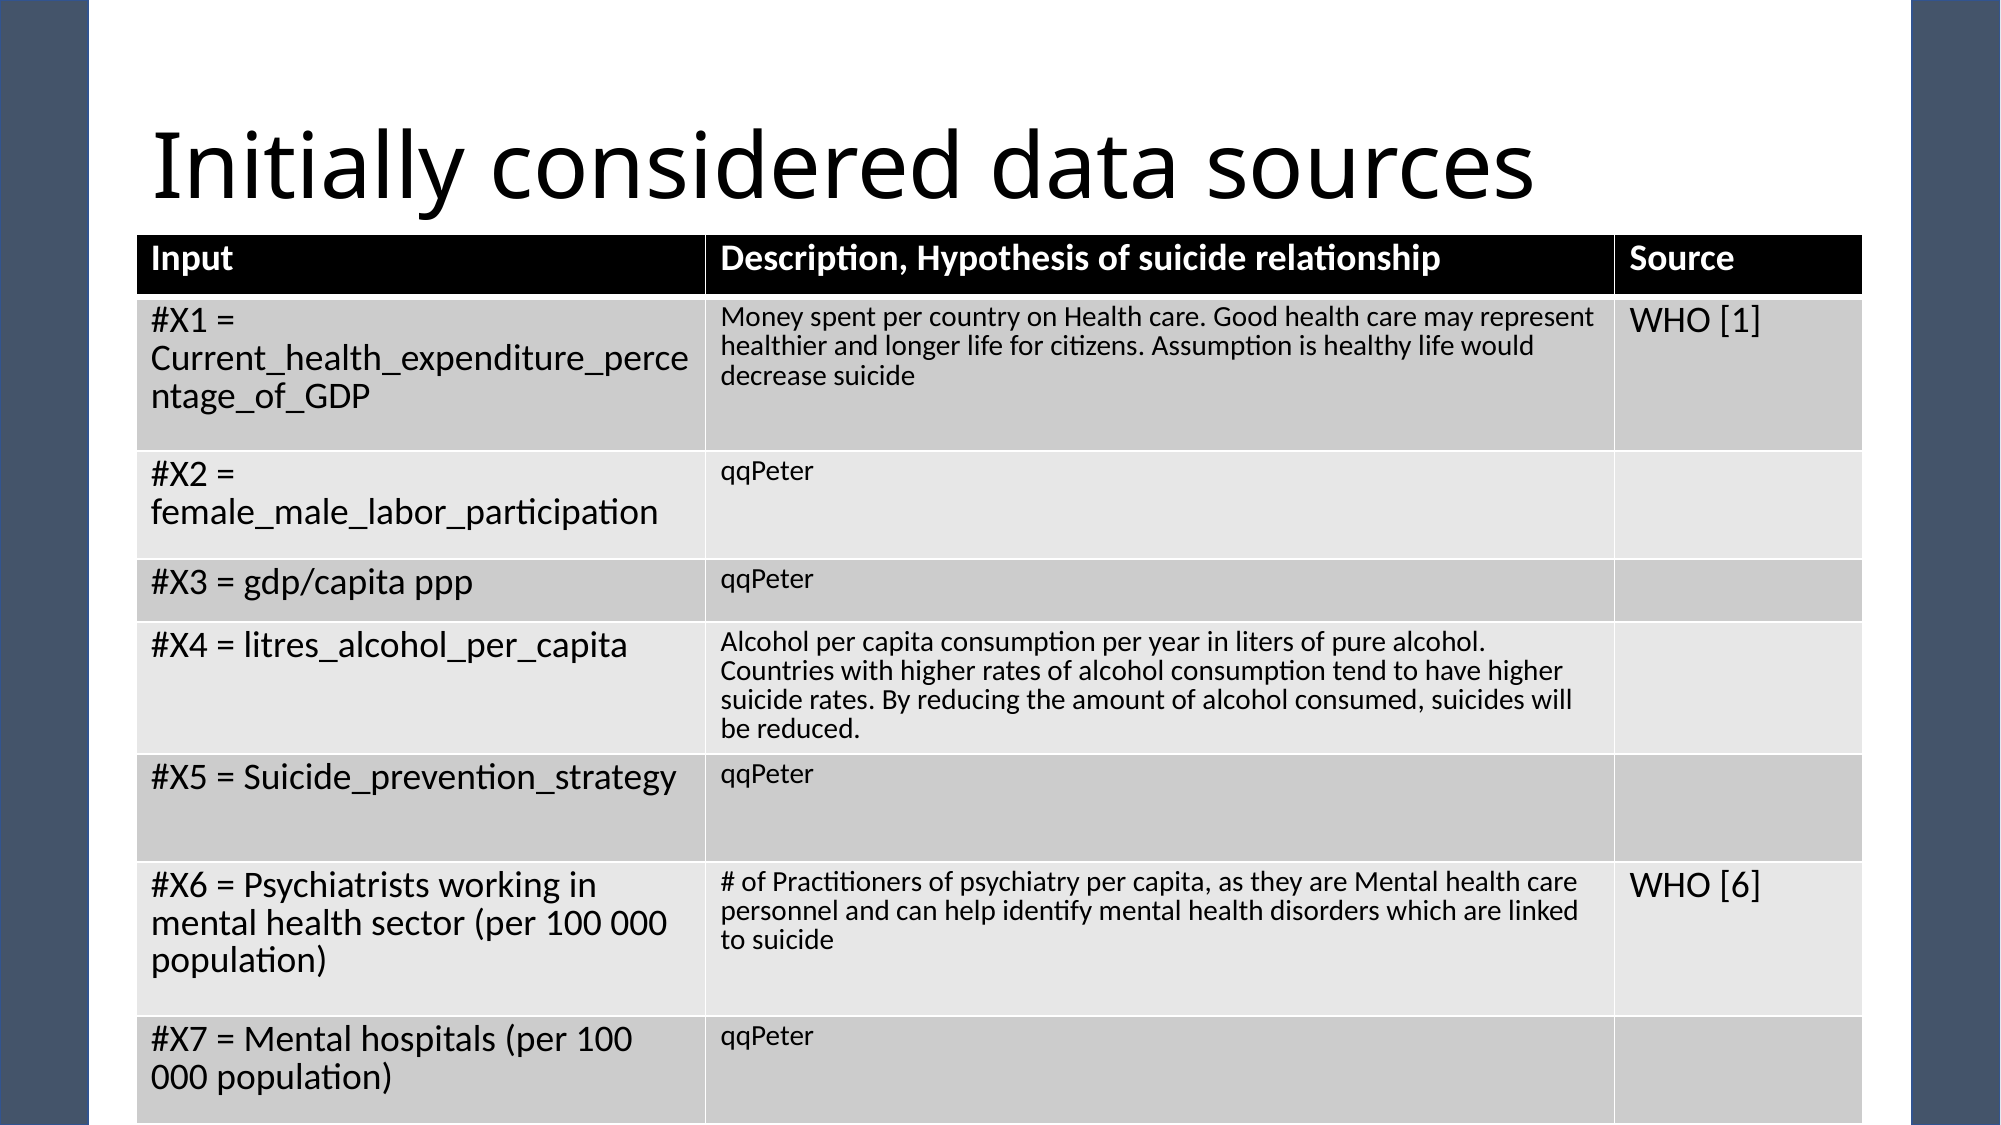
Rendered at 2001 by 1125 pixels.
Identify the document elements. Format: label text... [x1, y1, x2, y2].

table_cell [1615, 560, 1862, 621]
table_cell WHO [1] [1615, 300, 1862, 450]
table_cell [1615, 1017, 1862, 1123]
table_cell WHO [6] [1615, 863, 1862, 1015]
table_cell [1615, 452, 1862, 558]
table_header Input [137, 235, 705, 294]
title Initially considered data sources [137, 59, 1863, 234]
table_header Source [1615, 235, 1862, 294]
table_cell [1615, 755, 1862, 861]
table_cell qqPeter [706, 452, 1614, 558]
table_header Description, Hypothesis of suicide relationship [706, 235, 1614, 294]
table_cell # of Practitioners of psychiatry per capita, as they are Mental health care personnel and can help identify mental health disorders which are linked to suicide [706, 863, 1614, 1015]
table_cell #X4 = litres_alcohol_per_capita [137, 623, 705, 753]
table_cell Alcohol per capita consumption per year in liters of pure alcohol. Countries with higher rates of alcohol consumption tend to have higher suicide rates. By reducing the amount of alcohol consumed, suicides will be reduced. [706, 623, 1614, 753]
table_cell Money spent per country on Health care. Good health care may represent healthier and longer life for citizens. Assumption is healthy life would decrease suicide [706, 300, 1614, 450]
table_cell qqPeter [706, 560, 1614, 621]
table_cell #X5 = Suicide_prevention_strategy [137, 755, 705, 861]
table_cell qqPeter [706, 755, 1614, 861]
table_cell [1615, 623, 1862, 753]
table_cell qqPeter [706, 1017, 1614, 1123]
table_cell #X1 = Current_health_expenditure_percentage_of_GDP [137, 300, 705, 450]
table_cell #X3 = gdp/capita ppp [137, 560, 705, 621]
table_cell #X2 = female_male_labor_participation [137, 452, 705, 558]
table_cell #X6 = Psychiatrists working in mental health sector (per 100 000 population) [137, 863, 705, 1015]
table_cell #X7 = Mental hospitals (per 100 000 population) [137, 1017, 705, 1123]
